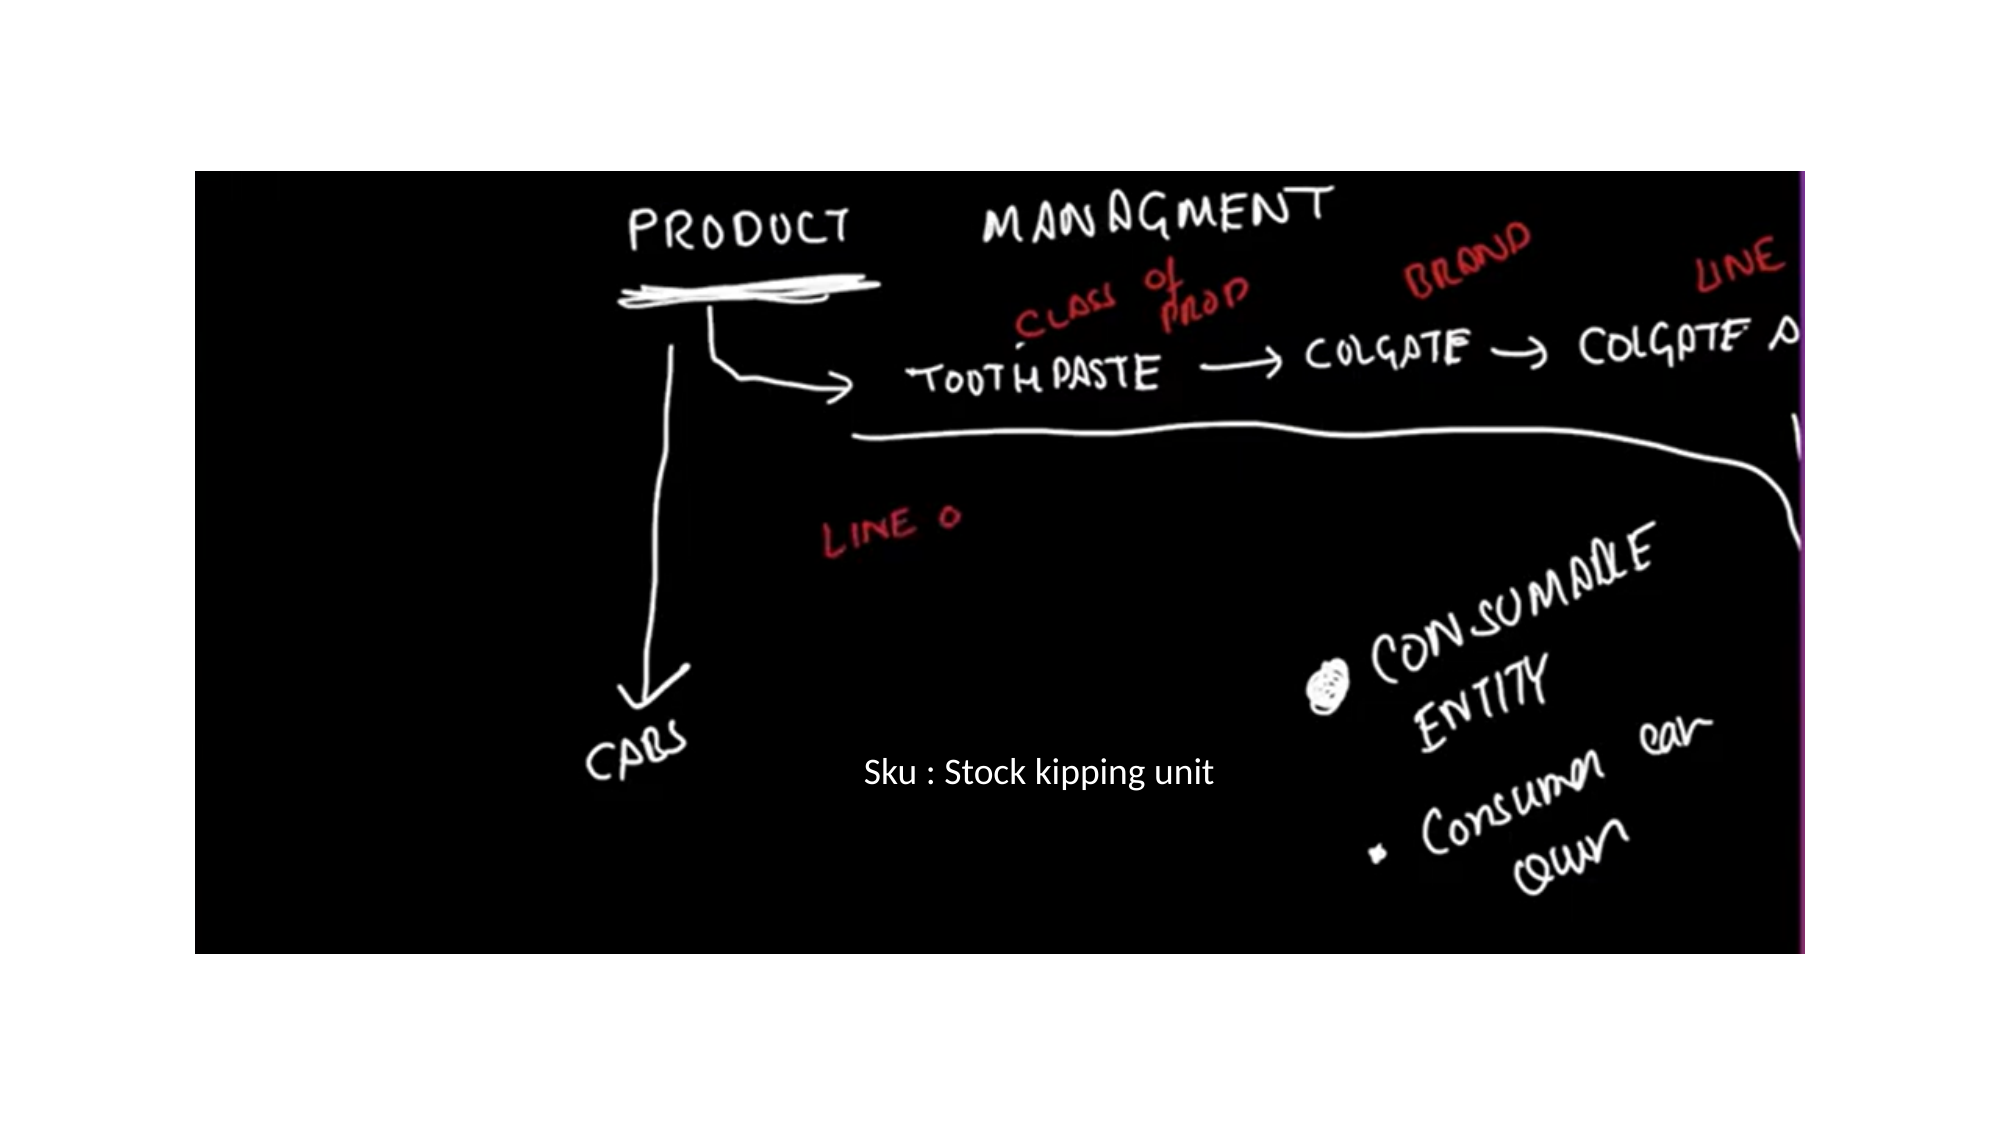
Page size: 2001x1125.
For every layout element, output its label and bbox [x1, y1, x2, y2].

picture [195, 170, 1805, 954]
